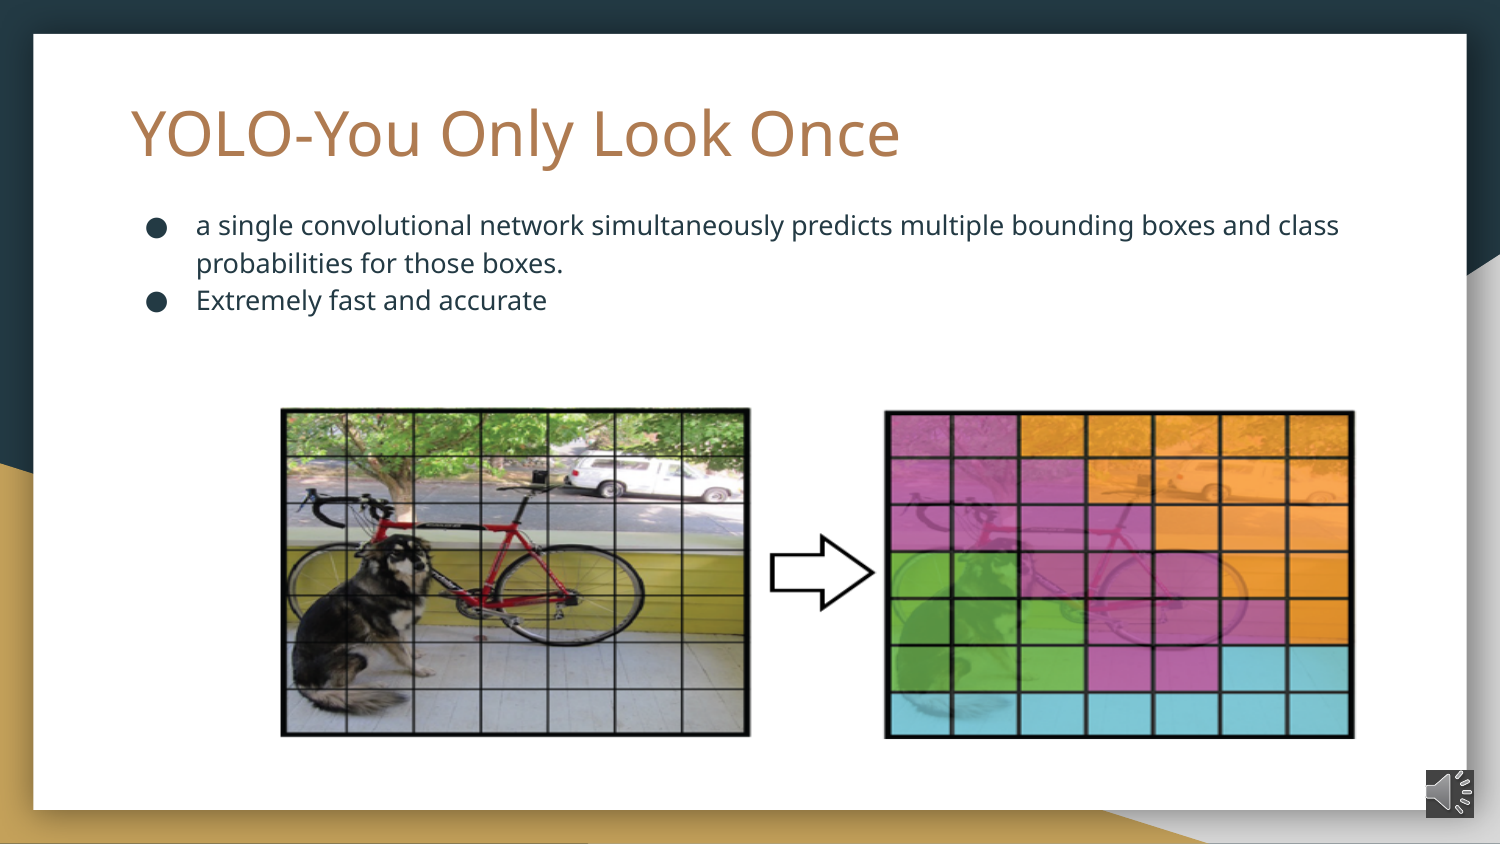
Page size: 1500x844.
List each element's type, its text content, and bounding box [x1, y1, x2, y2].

list a single convolutional network simultaneously predicts multiple bounding boxes and class probabilities for those boxes. Extremely fast and accurate [105, 189, 1358, 750]
title YOLO-You Only Look Once [116, 79, 1348, 189]
picture [259, 390, 1366, 750]
picture [1424, 768, 1476, 820]
